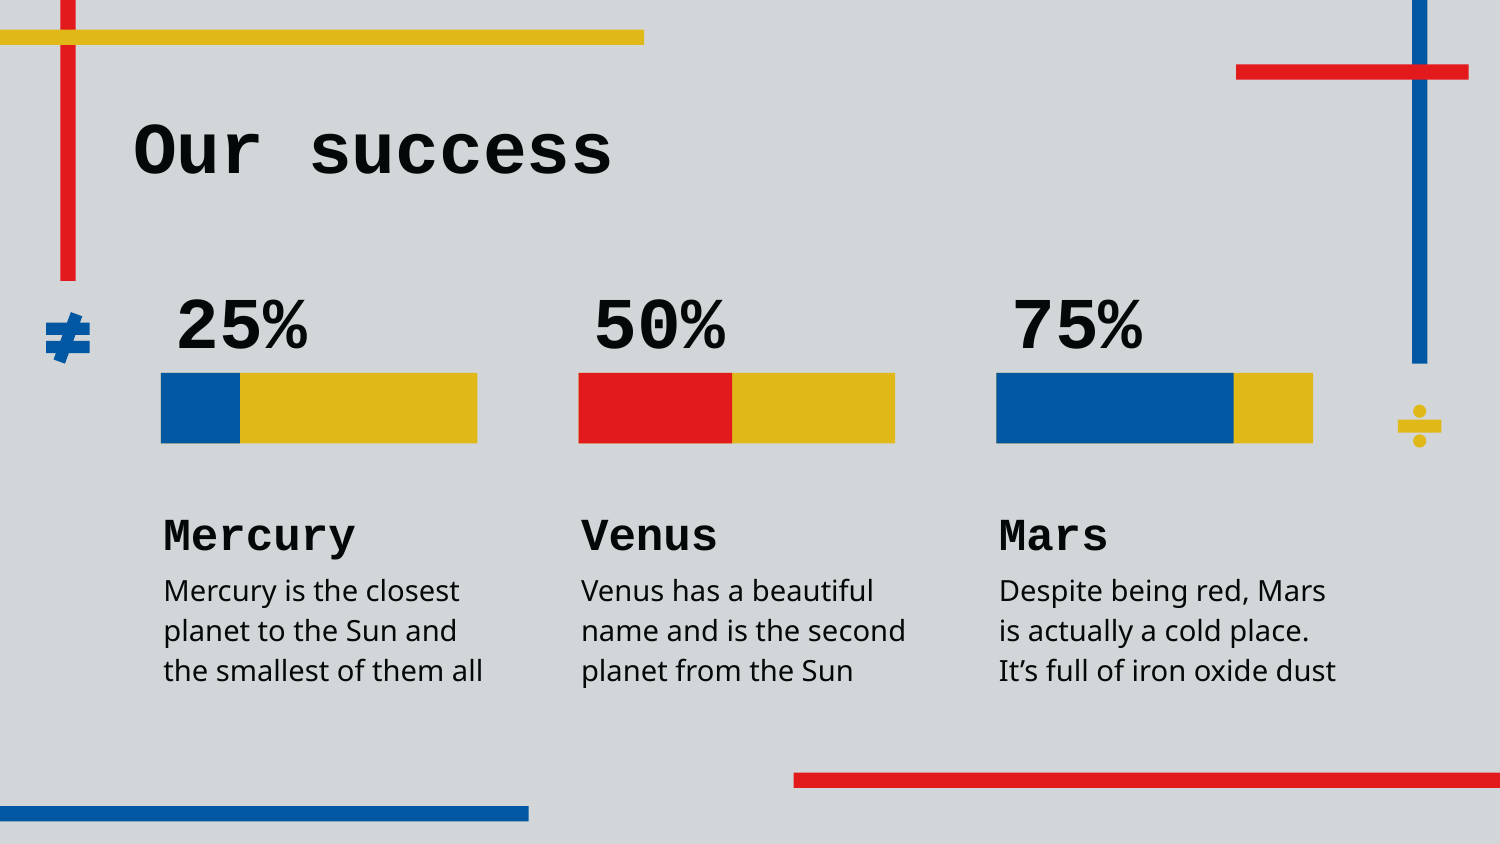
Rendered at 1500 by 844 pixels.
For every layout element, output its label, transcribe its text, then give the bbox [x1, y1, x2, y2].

subtitle Mercury [148, 481, 517, 553]
text_box [578, 372, 733, 444]
subtitle Mercury is the closest planet to the Sun and the smallest of them all [148, 553, 517, 695]
subtitle Despite being red, Mars is actually a cold place. It’s full of iron oxide dust [983, 553, 1352, 695]
title 75% [996, 247, 1167, 342]
text_box [733, 372, 896, 444]
title Our success [118, 72, 1382, 167]
text_box [1234, 372, 1314, 444]
text_box [240, 372, 478, 444]
text_box [160, 372, 240, 444]
text_box [996, 372, 1234, 444]
subtitle Mars [983, 481, 1352, 553]
title 50% [578, 247, 749, 342]
subtitle Venus [566, 481, 934, 553]
subtitle Venus has a beautiful name and is the second planet from the Sun [566, 553, 934, 695]
title 25% [160, 247, 332, 342]
